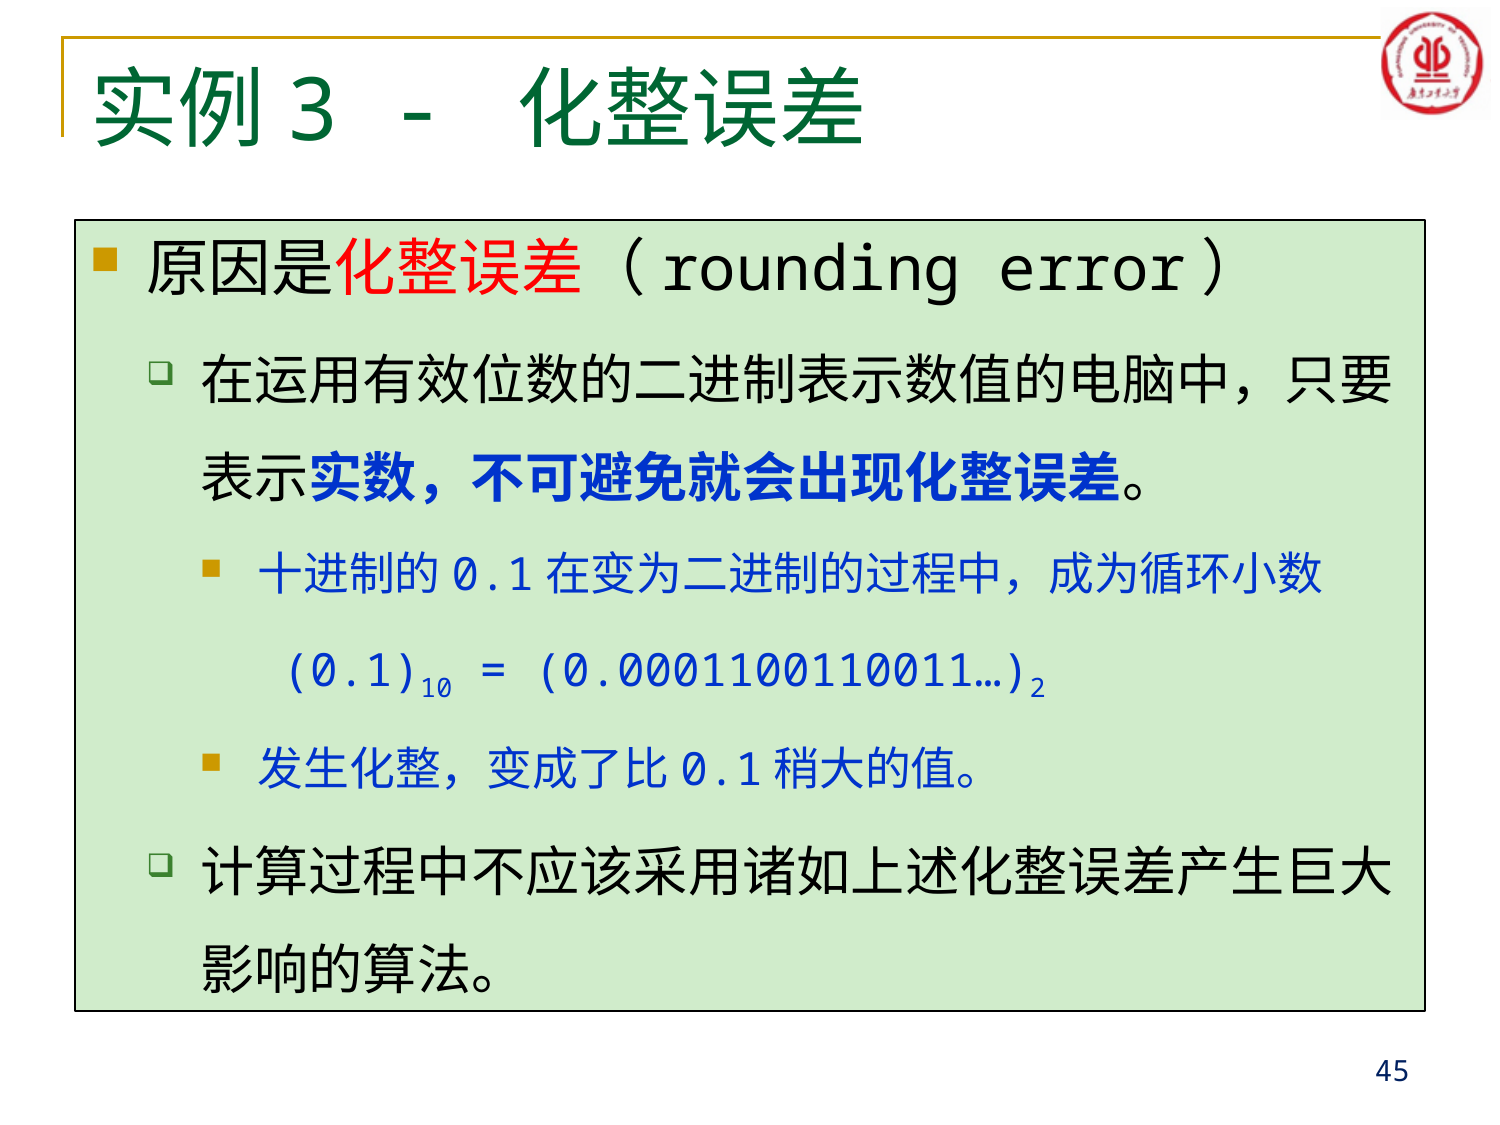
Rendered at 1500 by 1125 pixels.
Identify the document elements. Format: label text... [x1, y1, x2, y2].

title 实例3 - 化整误差 [75, 45, 1425, 220]
list 原因是化整误差（rounding error） 在运用有效位数的二进制表示数值的电脑中，只要表示实数，不可避免就会出现化整误差。 十进制的0.1在变为二进制的过程中，成为循环小数 (0.1)10 = (0.0001100110011…)2 发生化整，变成了比0.1稍大的值。 计算过程中不应该采用诸如上述化整误差产生巨大影响的算法。 [75, 220, 1425, 1012]
slide_number 45 [1074, 1024, 1425, 1100]
picture [1380, 7, 1491, 120]
